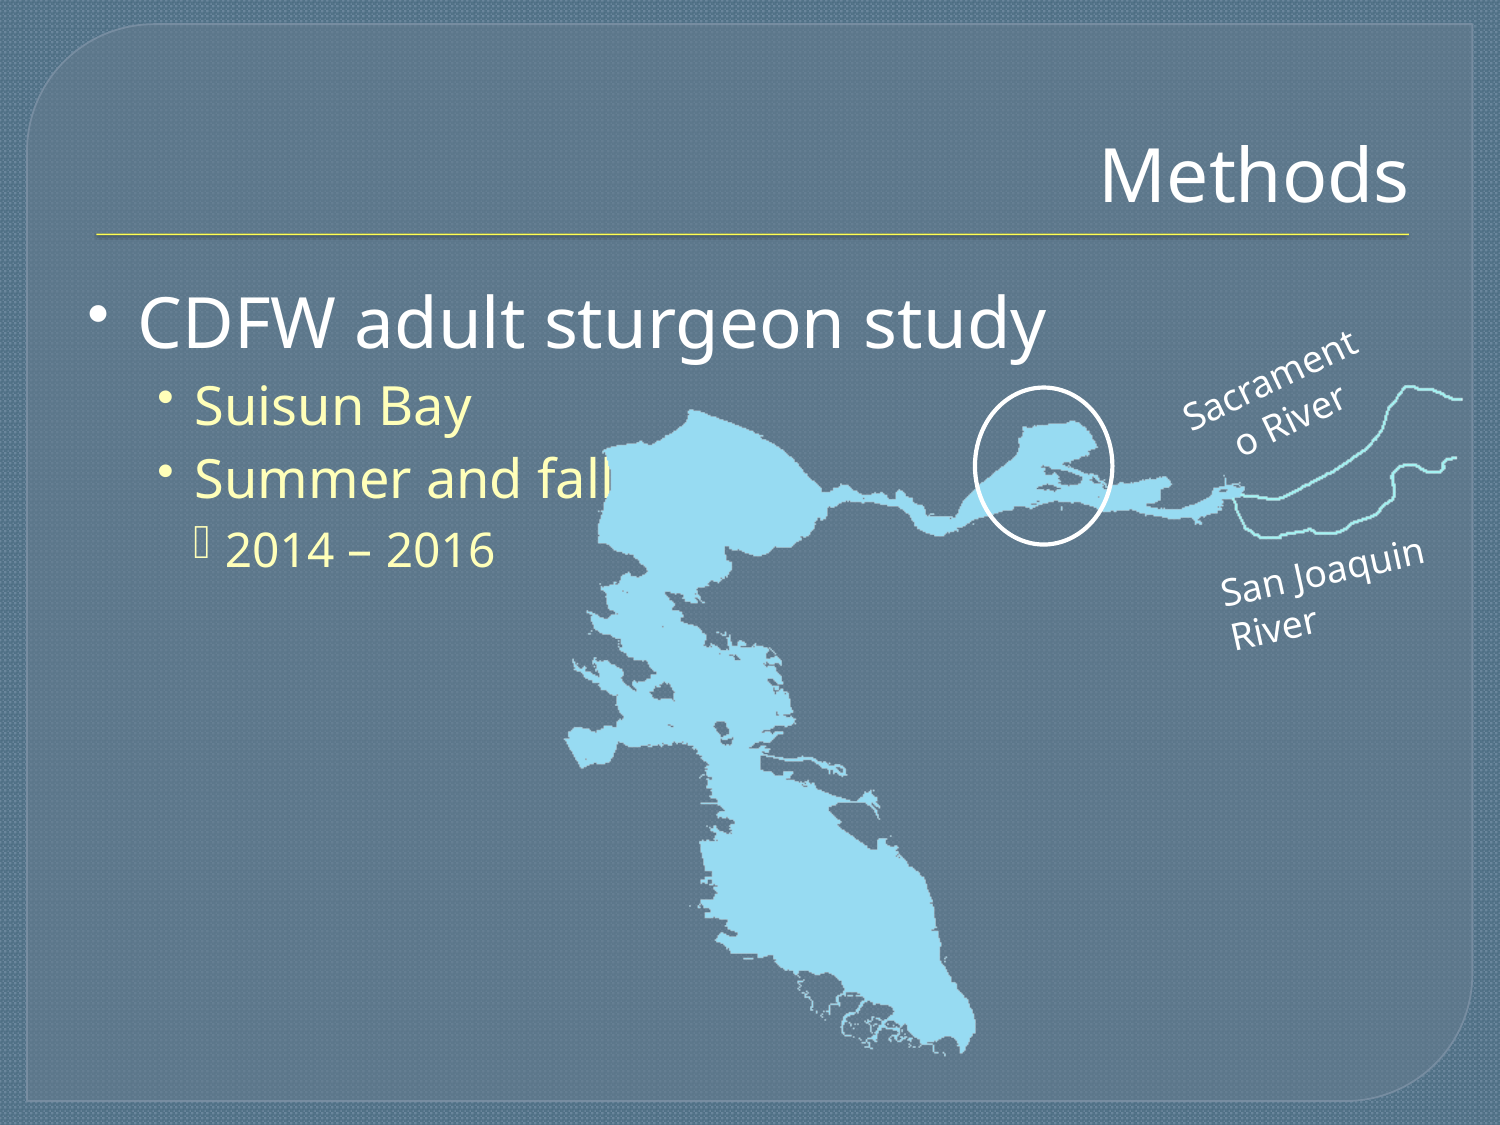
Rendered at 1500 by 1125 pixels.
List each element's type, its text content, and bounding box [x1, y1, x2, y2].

title Methods [50, 41, 1425, 225]
picture [537, 374, 1470, 1076]
list CDFW adult sturgeon study Suisun Bay Summer and fall 2014 – 2016 [75, 270, 1500, 1125]
text_box Sacramento River [1211, 300, 1399, 373]
